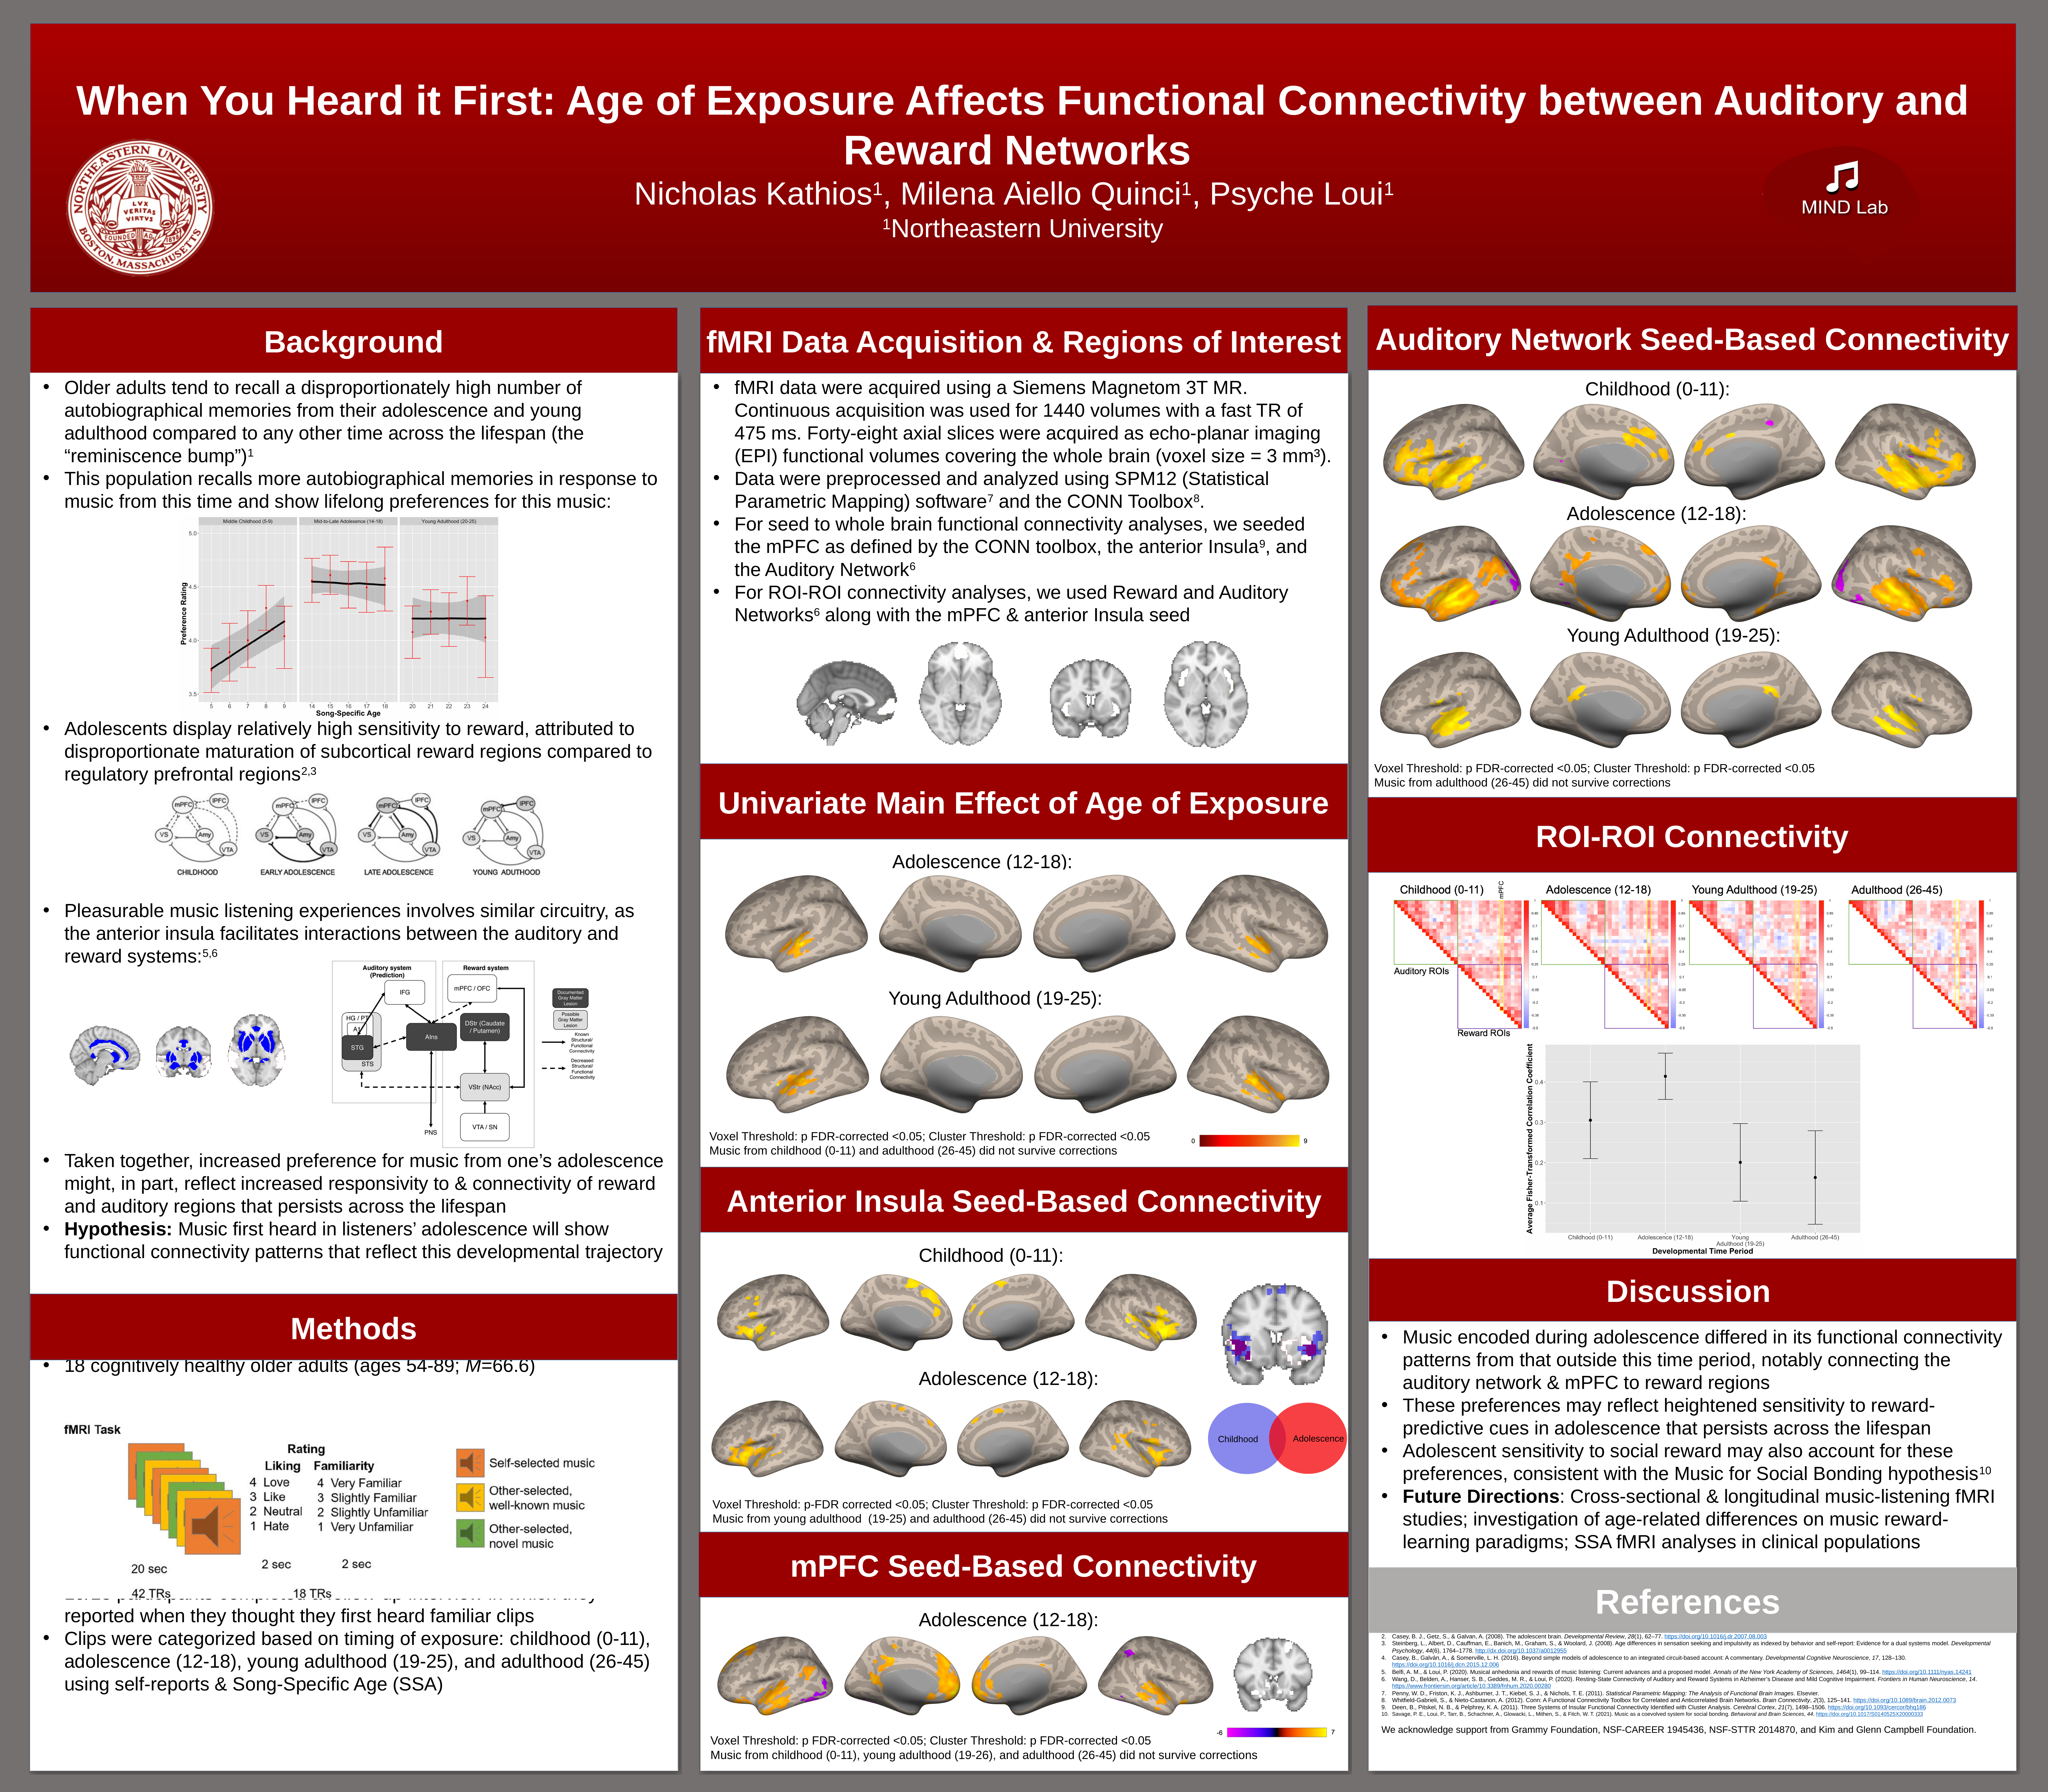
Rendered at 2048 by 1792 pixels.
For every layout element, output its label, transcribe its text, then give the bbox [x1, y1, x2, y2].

text_box Adolescence [1289, 1430, 1357, 1446]
picture [721, 1010, 1334, 1118]
picture [712, 1615, 1340, 1747]
text_box fMRI data were acquired using a Siemens Magnetom 3T MR. Continuous acquisition was used for 1440 volumes with a fast TR of 475 ms. Forty-eight axial slices were acquired as echo-planar imaging (EPI) functional volumes covering the whole brain (voxel size = 3 mm³). Data were preprocessed and analyzed using SPM12 (Statistical Parametric Mapping) software7 and the CONN Toolbox8. For seed to whole brain functional connectivity analyses, we seeded the mPFC as defined by the CONN toolbox, the anterior Insula9, and the Auditory Network6 For ROI-ROI connectivity analyses, we used Reward and Auditory Networks6 along with the mPFC & anterior Insula seed [700, 1232, 1348, 1532]
picture [179, 515, 500, 720]
picture [1203, 1254, 1353, 1409]
text_box Older adults tend to recall a disproportionately high number of autobiographical memories from their adolescence and young adulthood compared to any other time across the lifespan (the “reminiscence bump”)1 This population recalls more autobiographical memories in response to music from this time and show lifelong preferences for this music: Adolescents display relatively high sensitivity to reward, attributed to disproportionate maturation of subcortical reward regions compared to regulatory prefrontal regions2,3 Pleasurable music listening experiences involves similar circuitry, as the anterior insula facilitates interactions between the auditory and reward systems:5,6 Taken together, increased preference for music from one’s adolescence might, in part, reflect increased responsivity to & connectivity of reward and auditory regions that persists across the lifespan Hypothesis: Music first heard in listeners’ adolescence will show functional connectivity patterns that reflect this developmental trajectory 18 cognitively healthy older adults (ages 54-89; M=66.6) 10/18 participants completed a follow-up interview in which they reported when they thought they first heard familiar clips Clips were categorized based on timing of exposure: childhood (0-11), adolescence (12-18), young adulthood (19-25), and adulthood (26-45) using self-reports & Song-Specific Age (SSA) [30, 1360, 678, 1771]
picture [154, 793, 548, 880]
text_box Young Adulthood (19-25): [884, 984, 1184, 1009]
text_box Discussion [1369, 1258, 2017, 1321]
text_box Voxel Threshold: p FDR-corrected <0.05; Cluster Threshold: p FDR-corrected <0.05 Music from childhood (0-11) and adulthood (26-45) did not survive corrections [705, 1126, 1376, 1159]
text_box mPFC Seed-Based Connectivity [698, 1532, 1349, 1597]
text_box Auditory Network Seed-Based Connectivity [1367, 305, 2018, 370]
text_box Adolescence (12-18): [914, 1605, 1104, 1630]
text_box [1268, 1411, 1347, 1475]
picture [1390, 875, 1997, 1040]
picture [304, 949, 636, 1153]
text_box Young Adulthood (19-25): [1563, 630, 1862, 646]
picture [1375, 647, 1977, 753]
text_box ROI-ROI Connectivity [1367, 797, 2018, 873]
picture [783, 630, 1013, 759]
text_box Adolescence (12-18): [888, 847, 1078, 869]
text_box Adolescence (12-18): [1563, 508, 1752, 519]
picture [1375, 520, 1977, 627]
text_box Older adults tend to recall a disproportionately high number of autobiographical memories from their adolescence and young adulthood compared to any other time across the lifespan (the “reminiscence bump”)1 This population recalls more autobiographical memories in response to music from this time and show lifelong preferences for this music: Adolescents display relatively high sensitivity to reward, attributed to disproportionate maturation of subcortical reward regions compared to regulatory prefrontal regions2,3 Pleasurable music listening experiences involves similar circuitry, as the anterior insula facilitates interactions between the auditory and reward systems:5,6 Taken together, increased preference for music from one’s adolescence might, in part, reflect increased responsivity to & connectivity of reward and auditory regions that persists across the lifespan Hypothesis: Music first heard in listeners’ adolescence will show functional connectivity patterns that reflect this developmental trajectory 18 cognitively healthy older adults (ages 54-89; M=66.6) 10/18 participants completed a follow-up interview in which they reported when they thought they first heard familiar clips Clips were categorized based on timing of exposure: childhood (0-11), adolescence (12-18), young adulthood (19-25), and adulthood (26-45) using self-reports & Song-Specific Age (SSA) [30, 373, 678, 1294]
picture [60, 986, 293, 1116]
text_box Univariate Main Effect of Age of Exposure [700, 763, 1348, 839]
text_box Childhood (0-11): [1581, 374, 1771, 398]
text_box Music encoded during adolescence differed in its functional connectivity patterns from that outside this time period, notably connecting the auditory network & mPFC to reward regions These preferences may reflect heightened sensitivity to reward-predictive cues in adolescence that persists across the lifespan Adolescent sensitivity to social reward may also account for these preferences, consistent with the Music for Social Bonding hypothesis10 Future Directions: Cross-sectional & longitudinal music-listening fMRI studies; investigation of age-related differences on music reward-learning paradigms; SSA fMRI analyses in clinical populations Rubin, D. C., & Schulkind, M. D. (1997). The distribution of autobiographical memories across the lifespan. Memory & Cognition, 25(6), 859–866. https://doi.org/10.3758/BF03211330 Casey, B. J., Getz, S., & Galvan, A. (2008). The adolescent brain. Developmental Review, 28(1), 62–77. https://doi.org/10.1016/j.dr.2007.08.003 Steinberg, L., Albert, D., Cauffman, E., Banich, M., Graham, S., & Woolard, J. (2008). Age differences in sensation seeking and impulsivity as indexed by behavior and self-report: Evidence for a dual systems model. Developmental Psychology, 44(6), 1764–1778. http://dx.doi.org/10.1037/a0012955 Casey, B., Galván, A., & Somerville, L. H. (2016). Beyond simple models of adolescence to an integrated circuit-based account: A commentary. Developmental Cognitive Neuroscience, 17, 128–130. https://doi.org/10.1016/j.dcn.2015.12.006 Belfi, A. M., & Loui, P. (2020). Musical anhedonia and rewards of music listening: Current advances and a proposed model. Annals of the New York Academy of Sciences, 1464(1), 99–114. https://doi.org/10.1111/nyas.14241 Wang, D., Belden, A., Hanser, S. B., Geddes, M. R., & Loui, P. (2020). Resting-State Connectivity of Auditory and Reward Systems in Alzheimer’s Disease and Mild Cognitive Impairment. Frontiers in Human Neuroscience, 14. https://www.frontiersin.org/article/10.3389/fnhum.2020.00280 Penny, W. D., Friston, K. J., Ashburner, J. T., Kiebel, S. J., & Nichols, T. E. (2011). Statistical Parametric Mapping: The Analysis of Functional Brain Images. Elsevier. Whitfield-Gabrieli, S., & Nieto-Castanon, A. (2012). Conn: A Functional Connectivity Toolbox for Correlated and Anticorrelated Brain Networks. Brain Connectivity, 2(3), 125–141. https://doi.org/10.1089/brain.2012.0073 Deen, B., Pitskel, N. B., & Pelphrey, K. A. (2011). Three Systems of Insular Functional Connectivity Identified with Cluster Analysis. Cerebral Cortex, 21(7), 1498–1506. https://doi.org/10.1093/cercor/bhq186 Savage, P. E., Loui, P., Tarr, B., Schachner, A., Glowacki, L., Mithen, S., & Fitch, W. T. (2021). Music as a coevolved system for social bonding. Behavioral and Brain Sciences, 44. https://doi.org/10.1017/S0140525X20000333 We acknowledge support from Grammy Foundation, NSF-CAREER 1945436, NSF-STTR 2014870, and Kim and Glenn Campbell Foundation. [1368, 370, 2016, 797]
picture [1186, 1125, 1314, 1157]
text_box fMRI data were acquired using a Siemens Magnetom 3T MR. Continuous acquisition was used for 1440 volumes with a fast TR of 475 ms. Forty-eight axial slices were acquired as echo-planar imaging (EPI) functional volumes covering the whole brain (voxel size = 3 mm³). Data were preprocessed and analyzed using SPM12 (Statistical Parametric Mapping) software7 and the CONN Toolbox8. For seed to whole brain functional connectivity analyses, we seeded the mPFC as defined by the CONN toolbox, the anterior Insula9, and the Auditory Network6 For ROI-ROI connectivity analyses, we used Reward and Auditory Networks6 along with the mPFC & anterior Insula seed [700, 1597, 1348, 1771]
text_box When You Heard it First: Age of Exposure Affects Functional Connectivity between Auditory and Reward Networks Nicholas Kathios1, Milena Aiello Quinci1, Psyche Loui1 1Northeastern University [30, 23, 2016, 292]
text_box Adolescence (12-18): [914, 1364, 1104, 1391]
picture [720, 870, 1333, 978]
text_box Voxel Threshold: p-FDR corrected <0.05; Cluster Threshold: p FDR-corrected <0.05 Music from young adulthood (19-25) and adulthood (26-45) did not survive corrections [708, 1494, 1196, 1527]
text_box fMRI Data Acquisition & Regions of Interest [700, 307, 1348, 373]
picture [706, 1395, 1196, 1483]
text_box Voxel Threshold: p FDR-corrected <0.05; Cluster Threshold: p FDR-corrected <0.05 Music from adulthood (26-45) did not survive corrections [1370, 758, 2040, 791]
text_box Voxel Threshold: p FDR-corrected <0.05; Cluster Threshold: p FDR-corrected <0.05 Music from childhood (0-11), young adulthood (19-26), and adulthood (26-45) did not survive corrections [706, 1731, 1377, 1764]
text_box Childhood (0-11): [914, 1241, 1104, 1268]
picture [1524, 1042, 1863, 1258]
text_box Background [30, 307, 678, 373]
picture [1750, 137, 1933, 270]
picture [712, 1269, 1202, 1357]
picture [1033, 630, 1264, 760]
text_box Anterior Insula Seed-Based Connectivity [700, 1167, 1348, 1232]
text_box References [1369, 1568, 2017, 1633]
text_box Childhood [1214, 1431, 1267, 1446]
picture [37, 1408, 649, 1599]
picture [63, 137, 218, 281]
text_box [1207, 1411, 1278, 1475]
picture [1378, 398, 1980, 505]
text_box Methods [30, 1294, 678, 1360]
text_box Music encoded during adolescence differed in its functional connectivity patterns from that outside this time period, notably connecting the auditory network & mPFC to reward regions These preferences may reflect heightened sensitivity to reward-predictive cues in adolescence that persists across the lifespan Adolescent sensitivity to social reward may also account for these preferences, consistent with the Music for Social Bonding hypothesis10 Future Directions: Cross-sectional & longitudinal music-listening fMRI studies; investigation of age-related differences on music reward-learning paradigms; SSA fMRI analyses in clinical populations Rubin, D. C., & Schulkind, M. D. (1997). The distribution of autobiographical memories across the lifespan. Memory & Cognition, 25(6), 859–866. https://doi.org/10.3758/BF03211330 Casey, B. J., Getz, S., & Galvan, A. (2008). The adolescent brain. Developmental Review, 28(1), 62–77. https://doi.org/10.1016/j.dr.2007.08.003 Steinberg, L., Albert, D., Cauffman, E., Banich, M., Graham, S., & Woolard, J. (2008). Age differences in sensation seeking and impulsivity as indexed by behavior and self-report: Evidence for a dual systems model. Developmental Psychology, 44(6), 1764–1778. http://dx.doi.org/10.1037/a0012955 Casey, B., Galván, A., & Somerville, L. H. (2016). Beyond simple models of adolescence to an integrated circuit-based account: A commentary. Developmental Cognitive Neuroscience, 17, 128–130. https://doi.org/10.1016/j.dcn.2015.12.006 Belfi, A. M., & Loui, P. (2020). Musical anhedonia and rewards of music listening: Current advances and a proposed model. Annals of the New York Academy of Sciences, 1464(1), 99–114. https://doi.org/10.1111/nyas.14241 Wang, D., Belden, A., Hanser, S. B., Geddes, M. R., & Loui, P. (2020). Resting-State Connectivity of Auditory and Reward Systems in Alzheimer’s Disease and Mild Cognitive Impairment. Frontiers in Human Neuroscience, 14. https://www.frontiersin.org/article/10.3389/fnhum.2020.00280 Penny, W. D., Friston, K. J., Ashburner, J. T., Kiebel, S. J., & Nichols, T. E. (2011). Statistical Parametric Mapping: The Analysis of Functional Brain Images. Elsevier. Whitfield-Gabrieli, S., & Nieto-Castanon, A. (2012). Conn: A Functional Connectivity Toolbox for Correlated and Anticorrelated Brain Networks. Brain Connectivity, 2(3), 125–141. https://doi.org/10.1089/brain.2012.0073 Deen, B., Pitskel, N. B., & Pelphrey, K. A. (2011). Three Systems of Insular Functional Connectivity Identified with Cluster Analysis. Cerebral Cortex, 21(7), 1498–1506. https://doi.org/10.1093/cercor/bhq186 Savage, P. E., Loui, P., Tarr, B., Schachner, A., Glowacki, L., Mithen, S., & Fitch, W. T. (2021). Music as a coevolved system for social bonding. Behavioral and Brain Sciences, 44. https://doi.org/10.1017/S0140525X20000333 We acknowledge support from Grammy Foundation, NSF-CAREER 1945436, NSF-STTR 2014870, and Kim and Glenn Campbell Foundation. [1368, 873, 2016, 1771]
text_box fMRI data were acquired using a Siemens Magnetom 3T MR. Continuous acquisition was used for 1440 volumes with a fast TR of 475 ms. Forty-eight axial slices were acquired as echo-planar imaging (EPI) functional volumes covering the whole brain (voxel size = 3 mm³). Data were preprocessed and analyzed using SPM12 (Statistical Parametric Mapping) software7 and the CONN Toolbox8. For seed to whole brain functional connectivity analyses, we seeded the mPFC as defined by the CONN toolbox, the anterior Insula9, and the Auditory Network6 For ROI-ROI connectivity analyses, we used Reward and Auditory Networks6 along with the mPFC & anterior Insula seed [700, 373, 1348, 1167]
